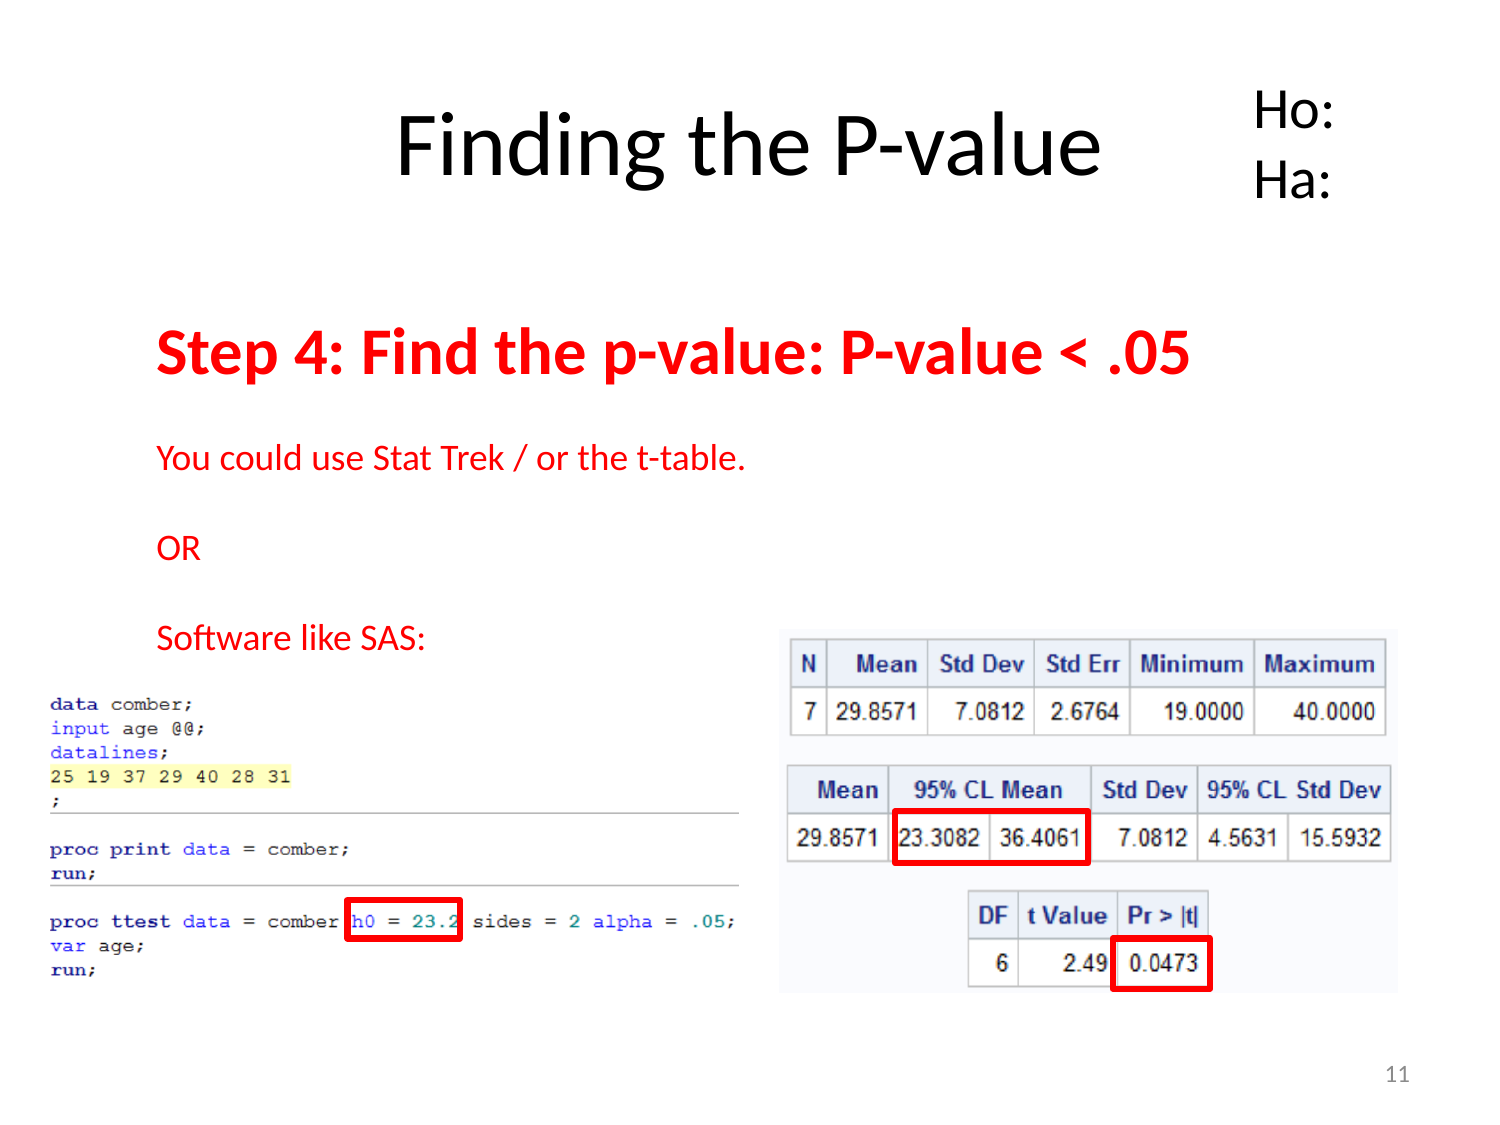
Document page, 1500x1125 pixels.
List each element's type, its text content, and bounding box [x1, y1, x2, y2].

picture [49, 693, 739, 982]
title Finding the P-value [75, 45, 1425, 233]
slide_number 11 [1074, 1042, 1425, 1103]
text_box Step 4: Find the p-value: P-value < .05 You could use Stat Trek / or the t-table. OR Software like SAS: [141, 300, 1208, 711]
picture [779, 629, 1398, 994]
